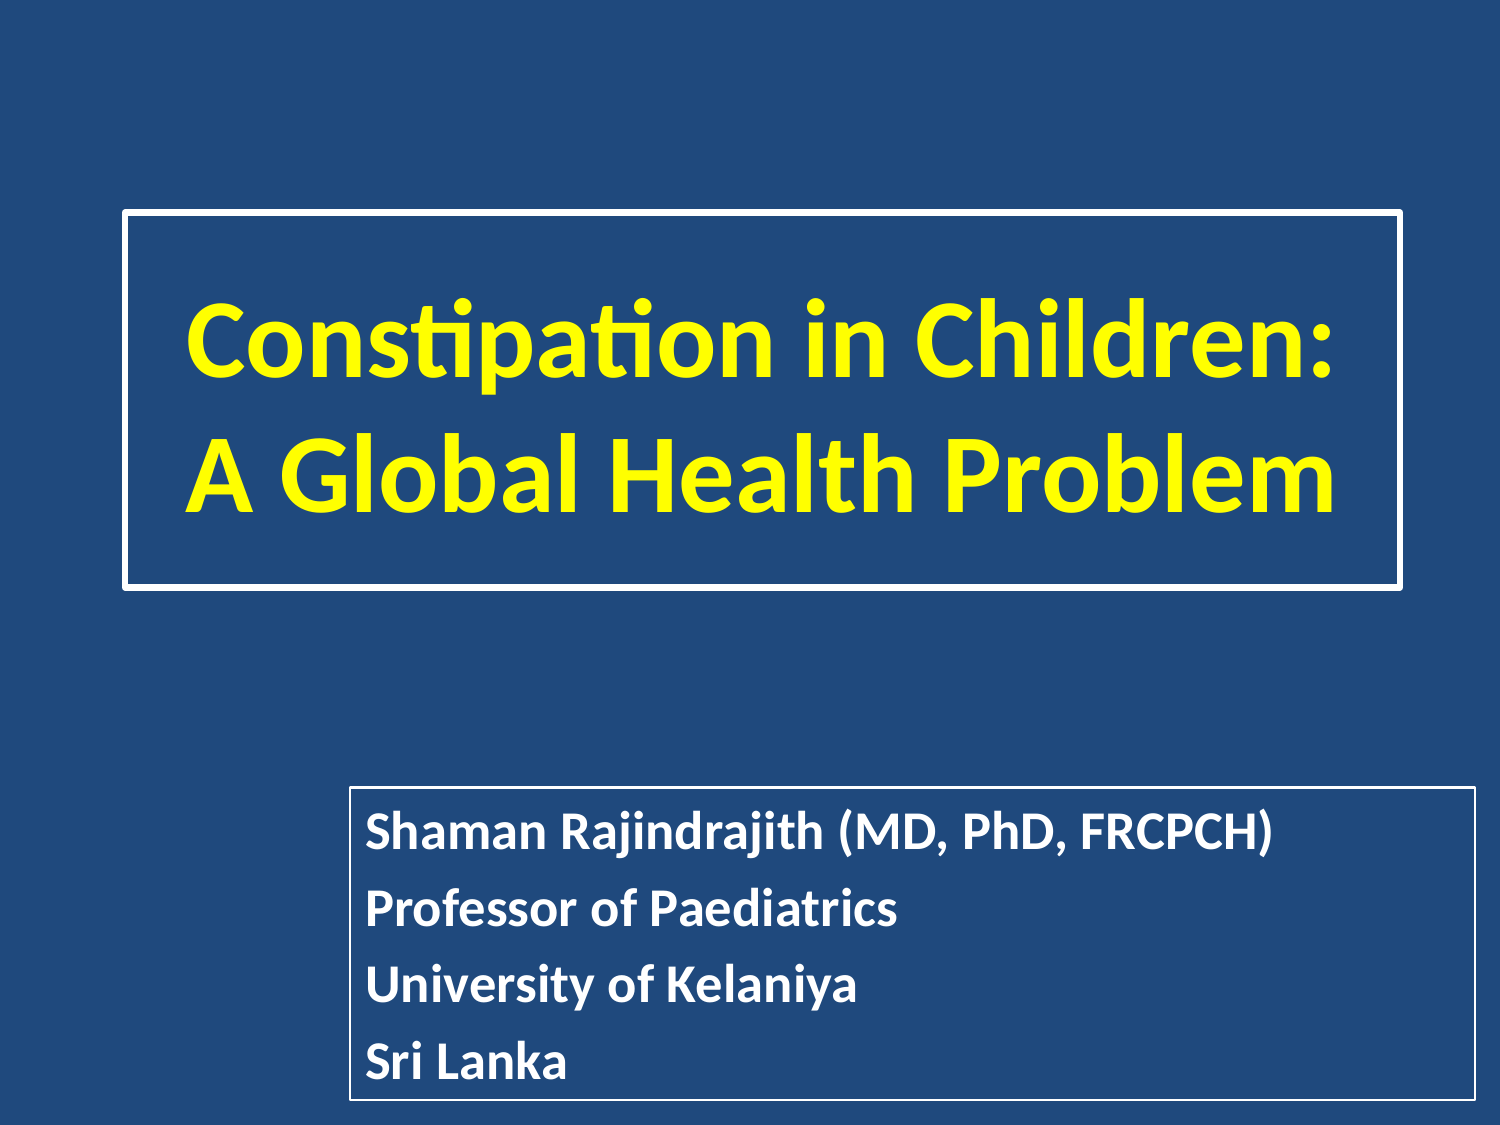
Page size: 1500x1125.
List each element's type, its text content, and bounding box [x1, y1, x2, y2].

title Constipation in Children: A Global Health Problem [125, 212, 1400, 588]
subtitle Shaman Rajindrajith (MD, PhD, FRCPCH) Professor of Paediatrics University of Kelaniya Sri Lanka [350, 787, 1475, 1100]
